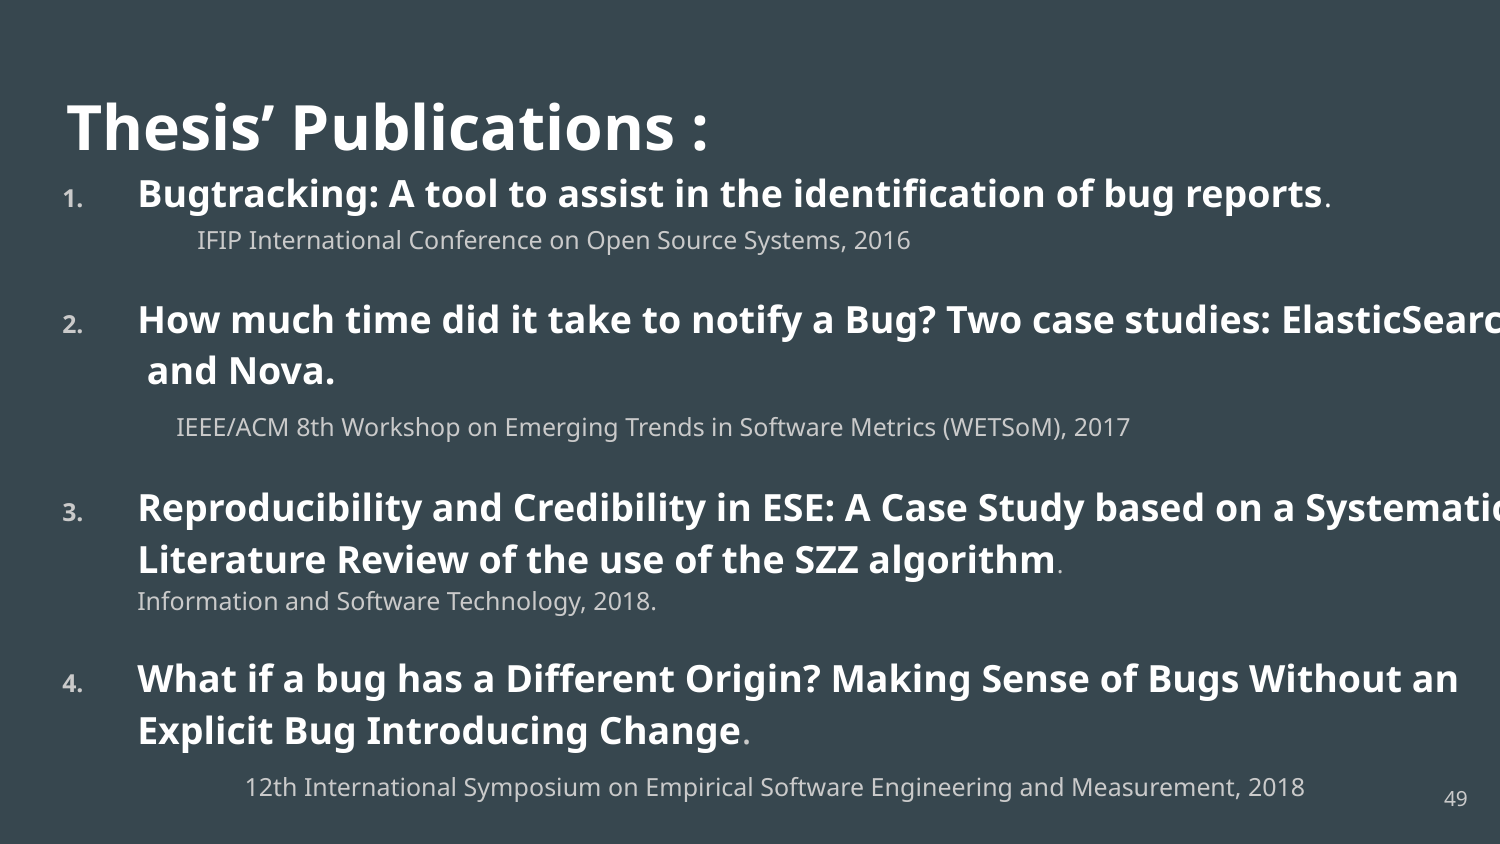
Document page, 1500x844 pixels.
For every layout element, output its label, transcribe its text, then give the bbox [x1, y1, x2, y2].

slide_number 49 [1392, 767, 1483, 833]
list Bugtracking: A tool to assist in the identification of bug reports. IFIP International Conference on Open Source Systems, 2016 How much time did it take to notify a Bug? Two case studies: ElasticSearch and Nova. IEEE/ACM 8th Workshop on Emerging Trends in Software Metrics (WETSoM), 2017 Reproducibility and Credibility in ESE: A Case Study based on a Systematic Literature Review of the use of the SZZ algorithm. Information and Software Technology, 2018. What if a bug has a Different Origin? Making Sense of Bugs Without an Explicit Bug Introducing Change. 12th International Symposium on Empirical Software Engineering and Measurement, 2018 [0, 148, 1500, 771]
title Thesis’ Publications : [51, 72, 1449, 148]
